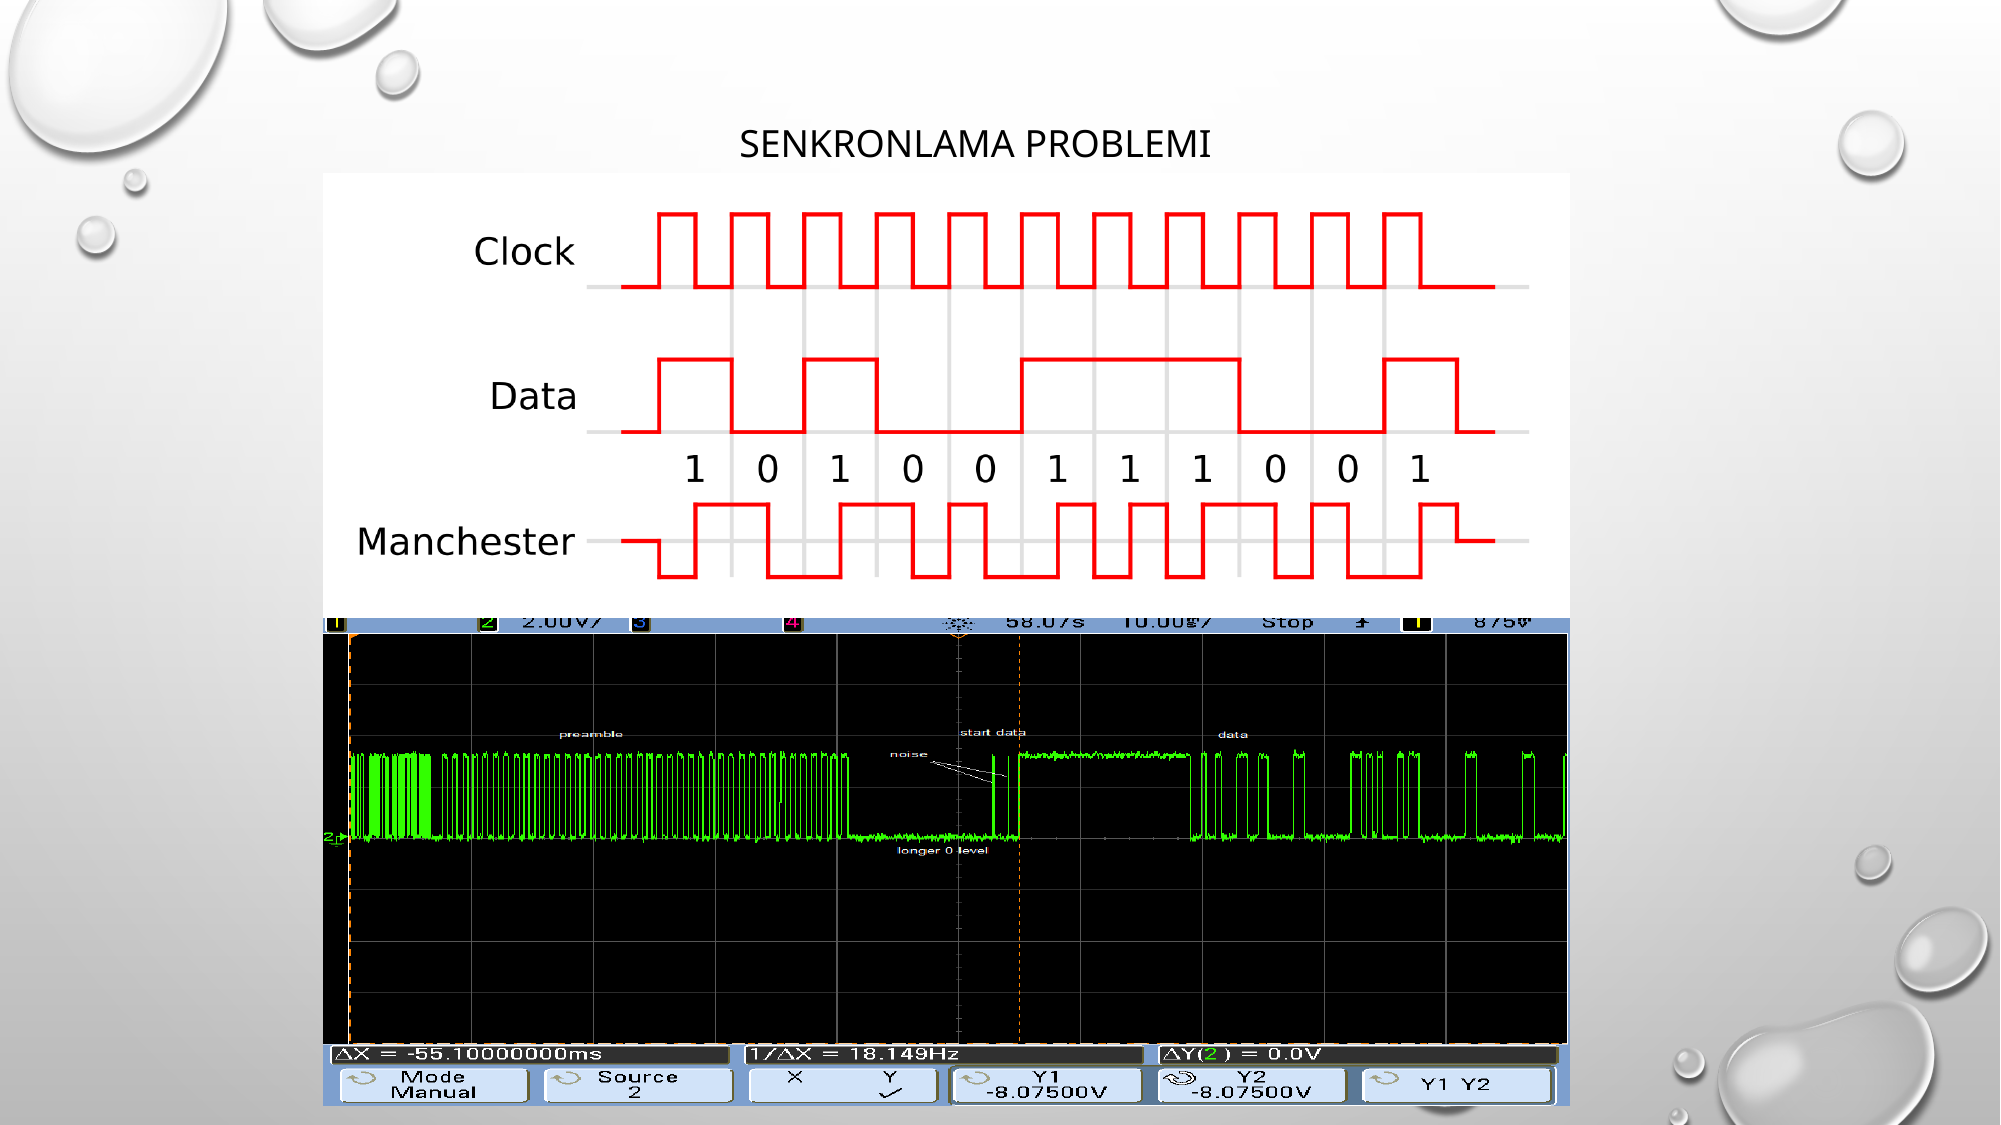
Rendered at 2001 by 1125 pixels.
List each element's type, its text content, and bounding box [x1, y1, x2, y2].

picture [0, 0, 2000, 1125]
text_box SENKRONLAMA PROBLEMI [724, 112, 1227, 171]
